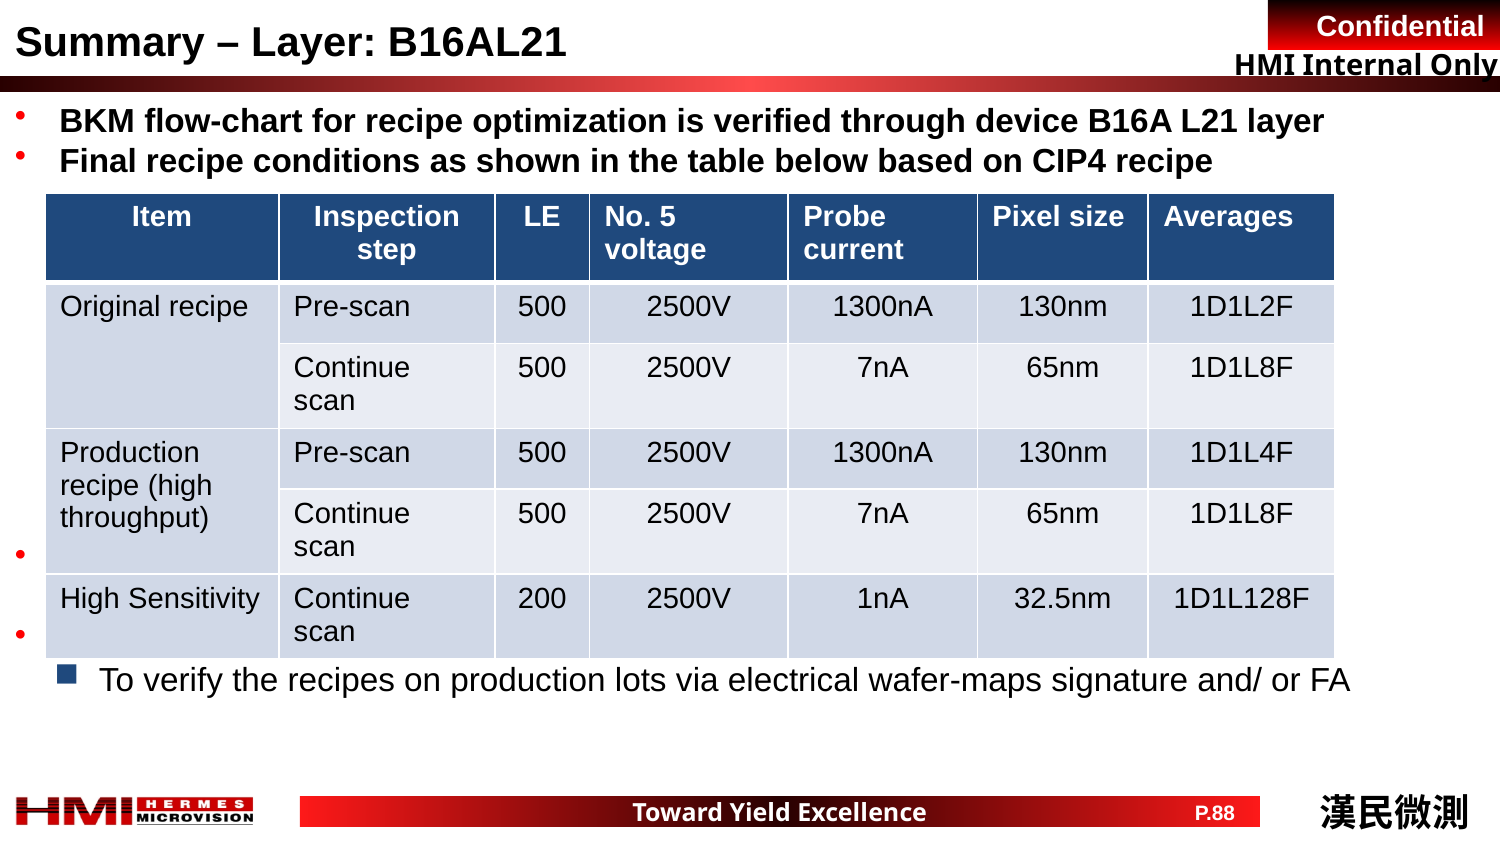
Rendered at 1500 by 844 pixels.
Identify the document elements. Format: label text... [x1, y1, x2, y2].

table_header Inspection step [280, 194, 494, 280]
picture [15, 796, 255, 826]
table_cell 2500V [590, 575, 787, 658]
table_header Pixel size [978, 194, 1147, 280]
table_cell 130nm [978, 285, 1147, 343]
table_cell Pre-scan [280, 429, 494, 488]
table_cell 1nA [789, 575, 977, 658]
table_cell High Sensitivity [46, 575, 278, 658]
table_cell 1D1L2F [1149, 285, 1334, 343]
table_header LE [496, 194, 589, 280]
table_cell 500 [496, 344, 589, 428]
table_cell 2500V [590, 285, 787, 343]
table_cell 7nA [789, 344, 977, 428]
table_cell 130nm [978, 429, 1147, 488]
table_cell Original recipe [46, 285, 278, 428]
table_cell 1D1L8F [1149, 490, 1334, 573]
text_box BKM flow-chart for recipe optimization is verified through device B16A L21 layer Final recipe conditions as shown in the table below based on CIP4 recipe Target Defect capture rate >90%, defect delta GLV >70% of high sensitivity mode Follow-up actions To verify the recipes on production lots via electrical wafer-maps signature and/ or FA [0, 91, 1500, 746]
table_cell Continue scan [280, 344, 494, 428]
table_cell 200 [496, 575, 589, 658]
table_cell 500 [496, 429, 589, 488]
table_cell 2500V [590, 344, 787, 428]
table_cell 500 [496, 490, 589, 573]
table_cell 7nA [789, 490, 977, 573]
table_cell Production recipe (high throughput) [46, 429, 278, 573]
title Summary – Layer: B16AL21 [0, 1, 1216, 77]
table_cell 1D1L8F [1149, 344, 1334, 428]
table_cell Pre-scan [280, 285, 494, 343]
table_cell 1D1L4F [1149, 429, 1334, 488]
table_cell 65nm [978, 344, 1147, 428]
table_cell 32.5nm [978, 575, 1147, 658]
table_cell 65nm [978, 490, 1147, 573]
table_cell 1300nA [789, 285, 977, 343]
table_header No. 5 voltage [590, 194, 787, 280]
table_header Item [46, 194, 278, 280]
table_cell 1300nA [789, 429, 977, 488]
table_cell 2500V [590, 490, 787, 573]
table_header Probe current [789, 194, 977, 280]
table_cell 2500V [590, 429, 787, 488]
table_header Averages [1149, 194, 1334, 280]
table_cell 500 [496, 285, 589, 343]
table_cell Continue scan [280, 575, 494, 658]
table_cell Continue scan [280, 490, 494, 573]
table_cell 1D1L128F [1149, 575, 1334, 658]
